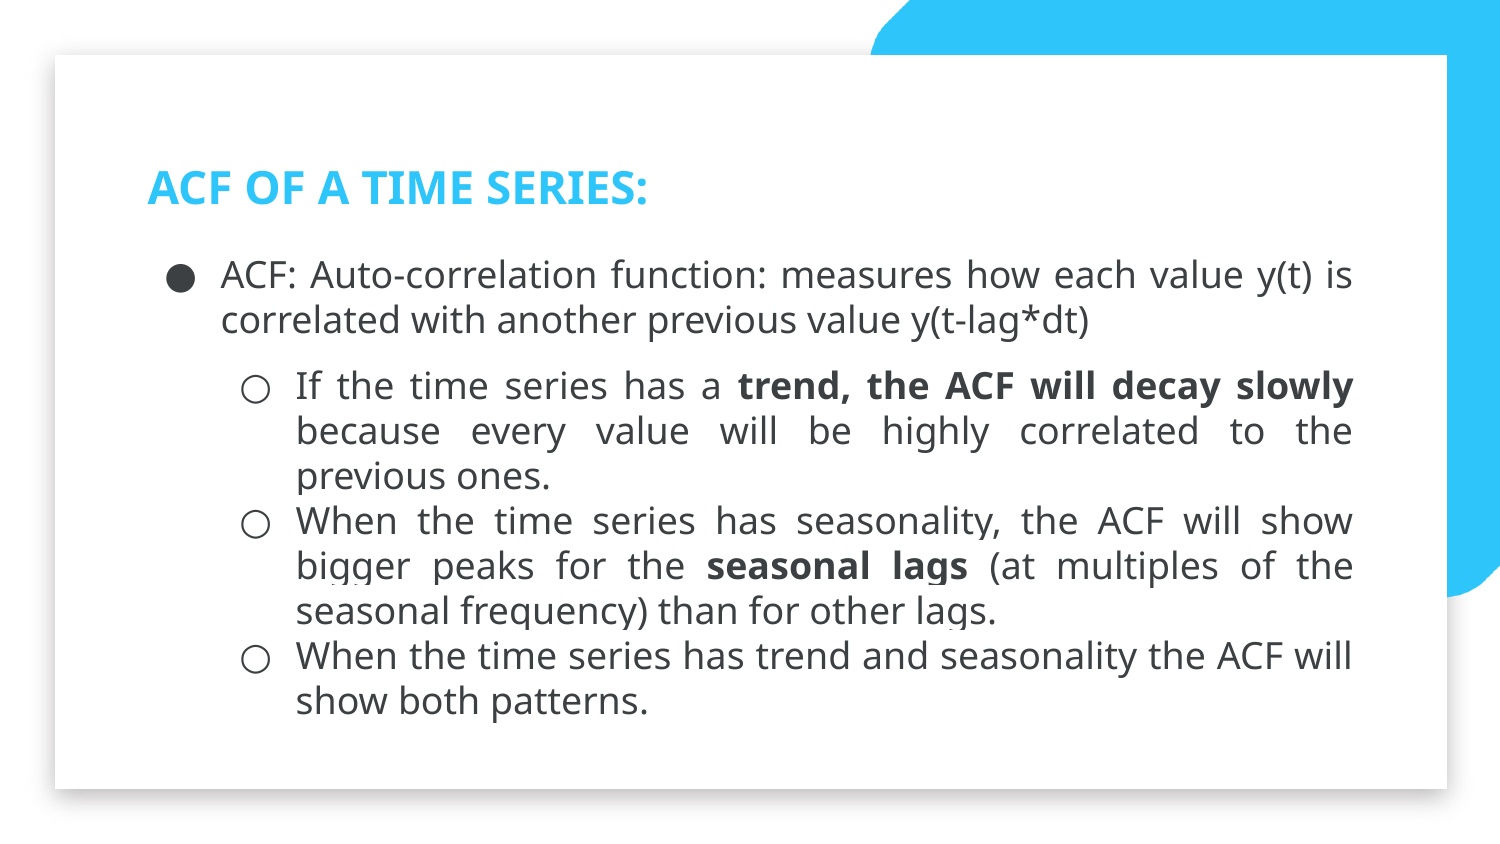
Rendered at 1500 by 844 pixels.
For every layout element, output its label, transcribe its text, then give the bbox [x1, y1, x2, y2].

picture [0, 0, 1500, 844]
text_box ACF: Auto-correlation function: measures how each value y(t) is correlated with another previous value y(t-lag*dt) If the time series has a trend, the ACF will decay slowly because every value will be highly correlated to the previous ones. When the time series has seasonality, the ACF will show bigger peaks for the seasonal lags (at multiples of the seasonal frequency) than for other lags. When the time series has trend and seasonality the ACF will show both patterns. [130, 236, 1370, 679]
text_box ACF OF A TIME SERIES: [132, 143, 1335, 236]
